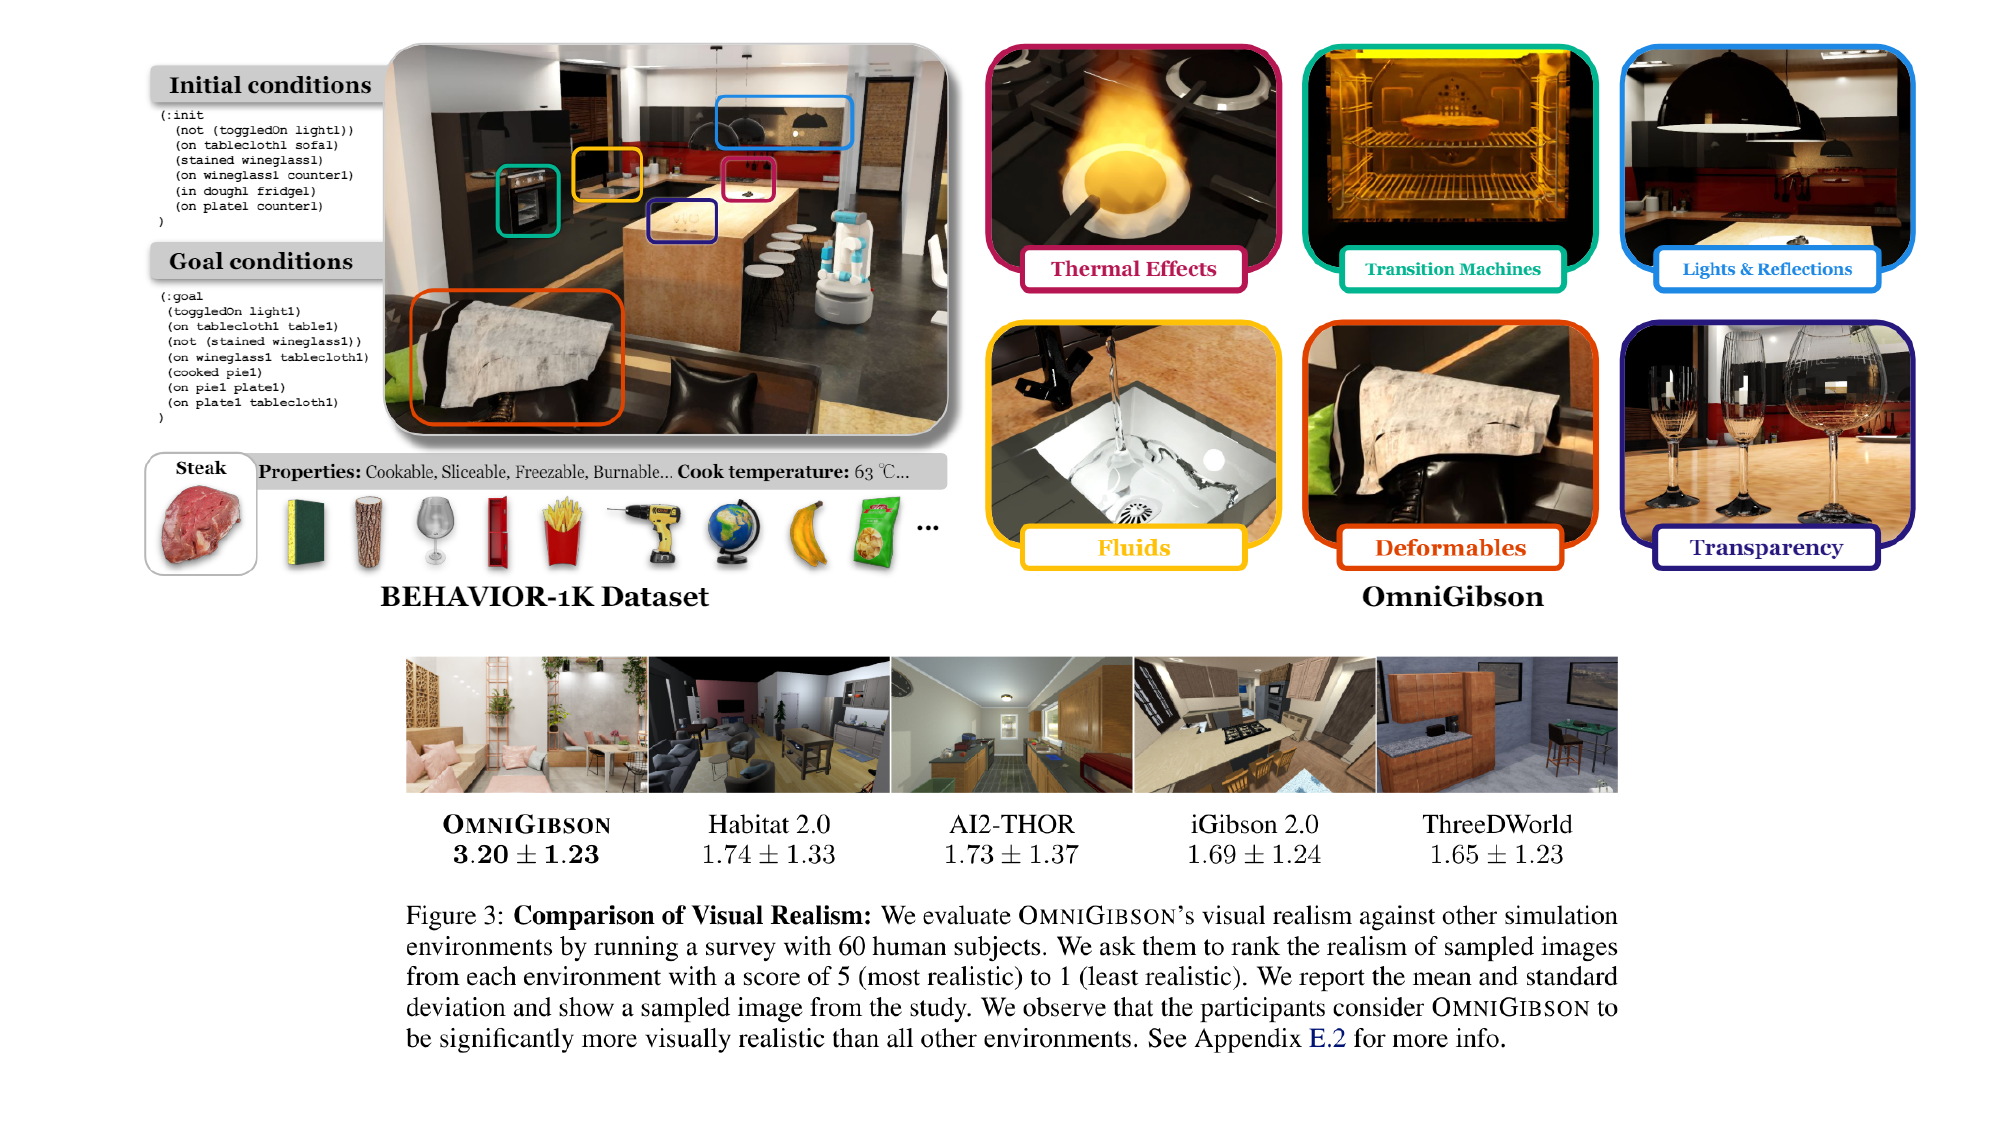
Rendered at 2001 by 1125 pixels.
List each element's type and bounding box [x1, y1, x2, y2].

picture [120, 18, 1958, 618]
picture [373, 631, 1652, 1057]
